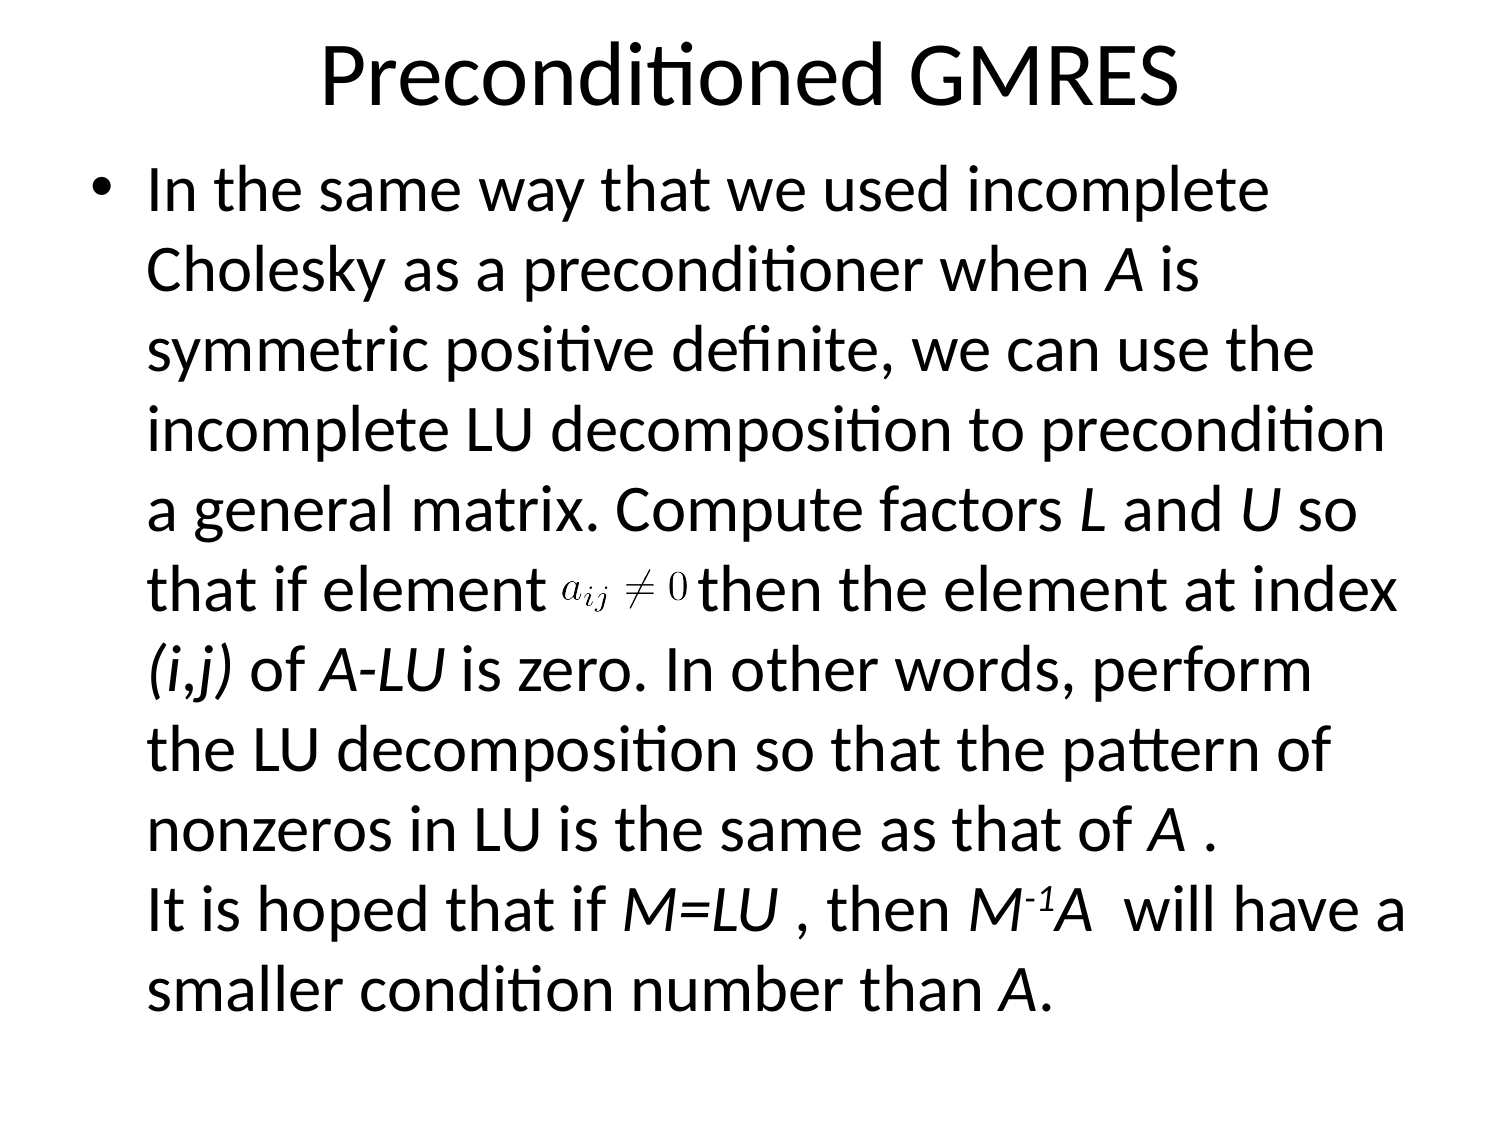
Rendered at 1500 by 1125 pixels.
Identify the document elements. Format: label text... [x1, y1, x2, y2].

title Preconditioned GMRES [75, 0, 1426, 137]
list In the same way that we used incomplete Cholesky as a preconditioner when A is symmetric positive definite, we can use the incomplete LU decomposition to precondition a general matrix. Compute factors L and U so that if element then the element at index (i,j) of A-LU is zero. In other words, perform the LU decomposition so that the pattern of nonzeros in LU is the same as that of A . It is hoped that if M=LU , then M-1A will have a smaller condition number than A. [75, 137, 1426, 880]
picture [562, 568, 687, 612]
